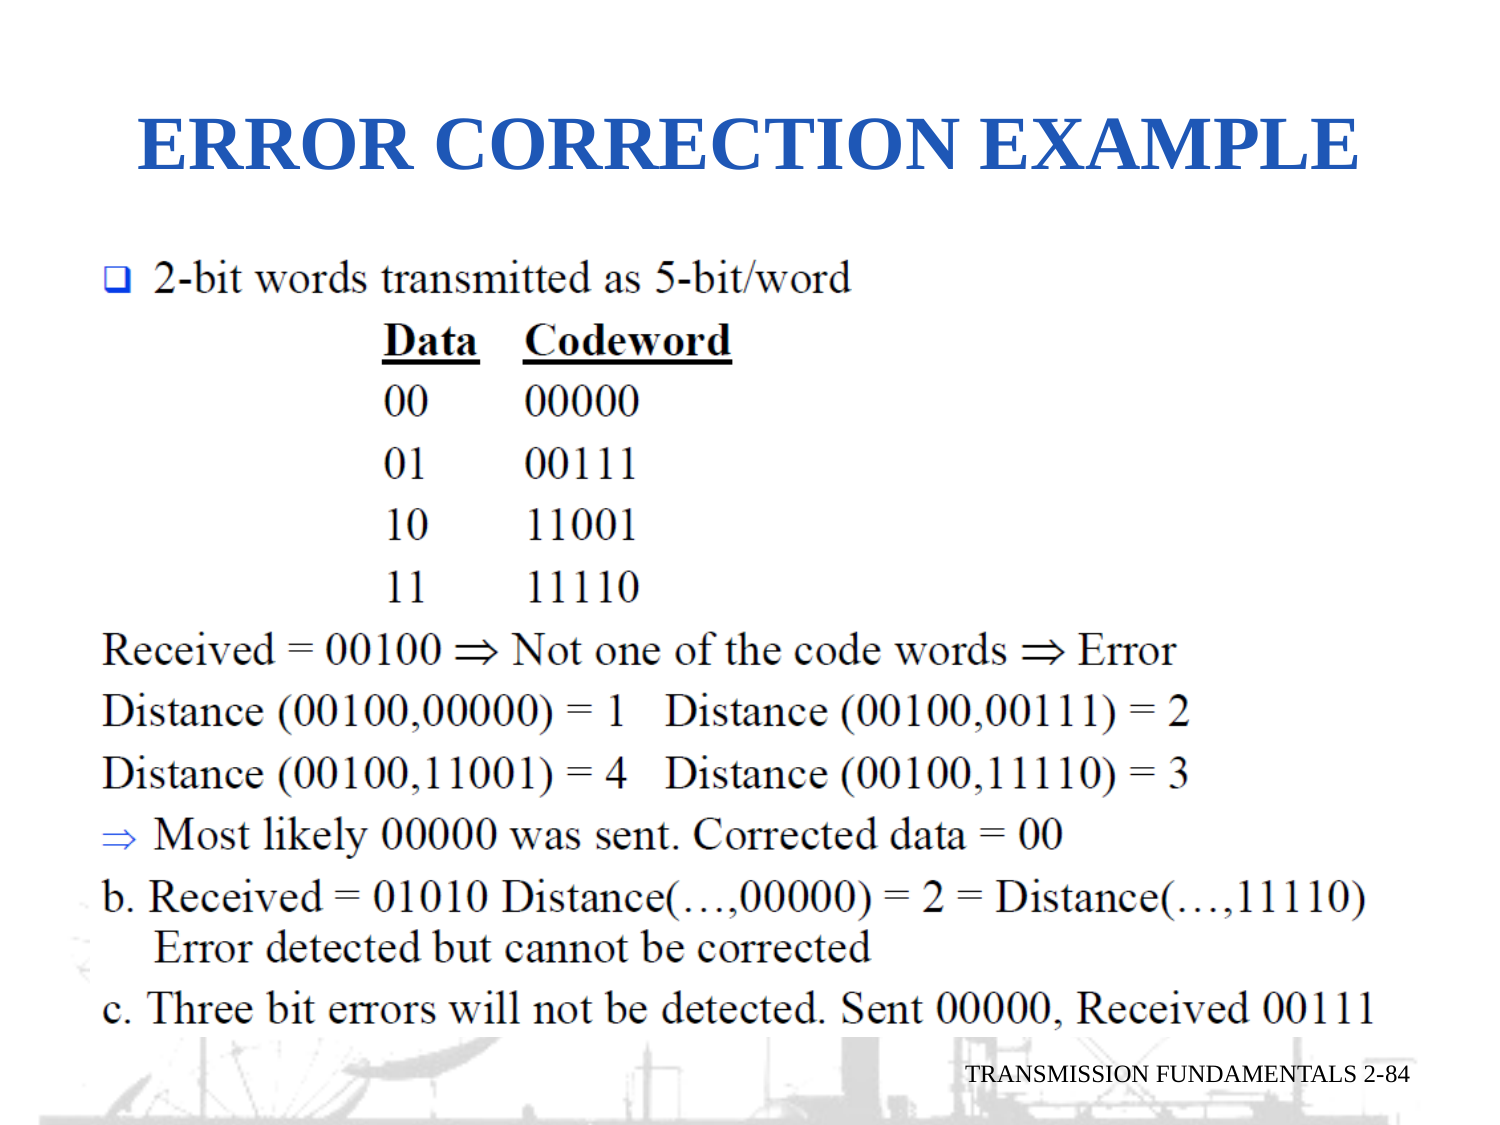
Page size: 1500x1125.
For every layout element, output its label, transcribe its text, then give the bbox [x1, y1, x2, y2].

title Error Correction Example [75, 45, 1425, 233]
slide_number TRANSMISSION FUNDAMENTALS 2-84 [893, 1042, 1425, 1103]
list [90, 232, 1375, 1037]
